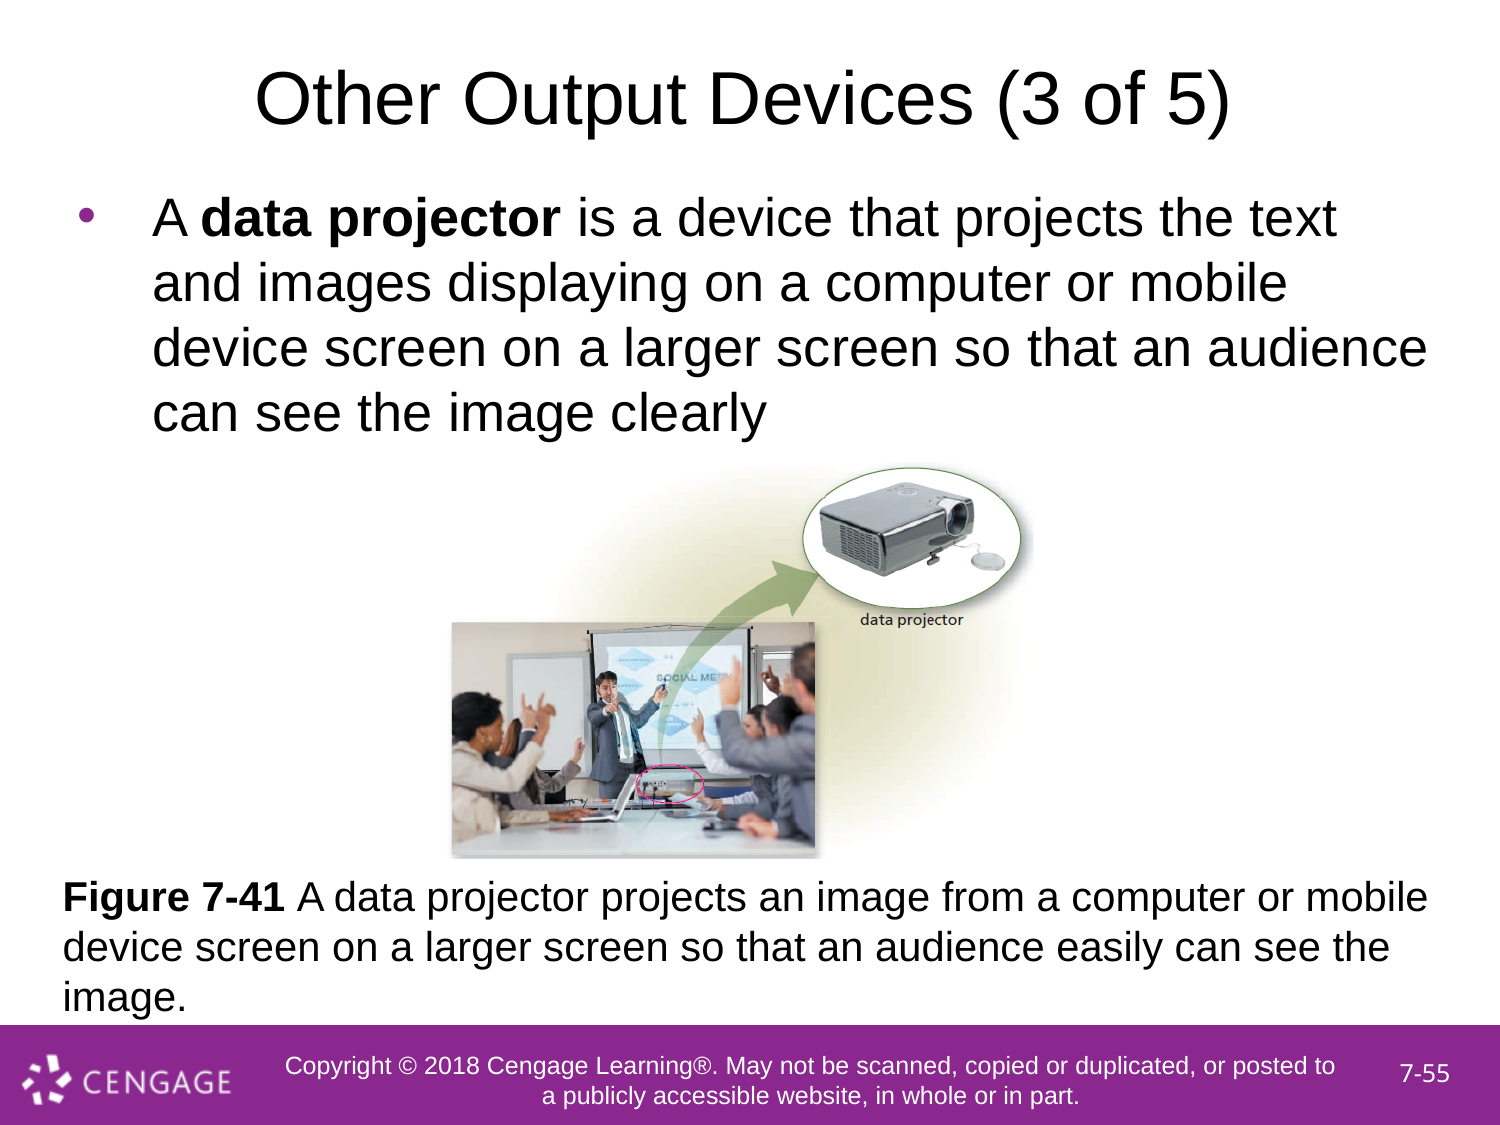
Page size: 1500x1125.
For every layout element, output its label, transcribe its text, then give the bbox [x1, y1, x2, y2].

list Figure 7-41 A data projector projects an image from a computer or mobile device screen on a larger screen so that an audience easily can see the image. [47, 862, 1463, 1014]
list A data projector is a device that projects the text and images displaying on a computer or mobile device screen on a larger screen so that an audience can see the image clearly [62, 174, 1450, 438]
title Other Output Devices (3 of 5) [85, 26, 1403, 163]
picture [12, 1045, 236, 1113]
picture [442, 462, 1034, 859]
